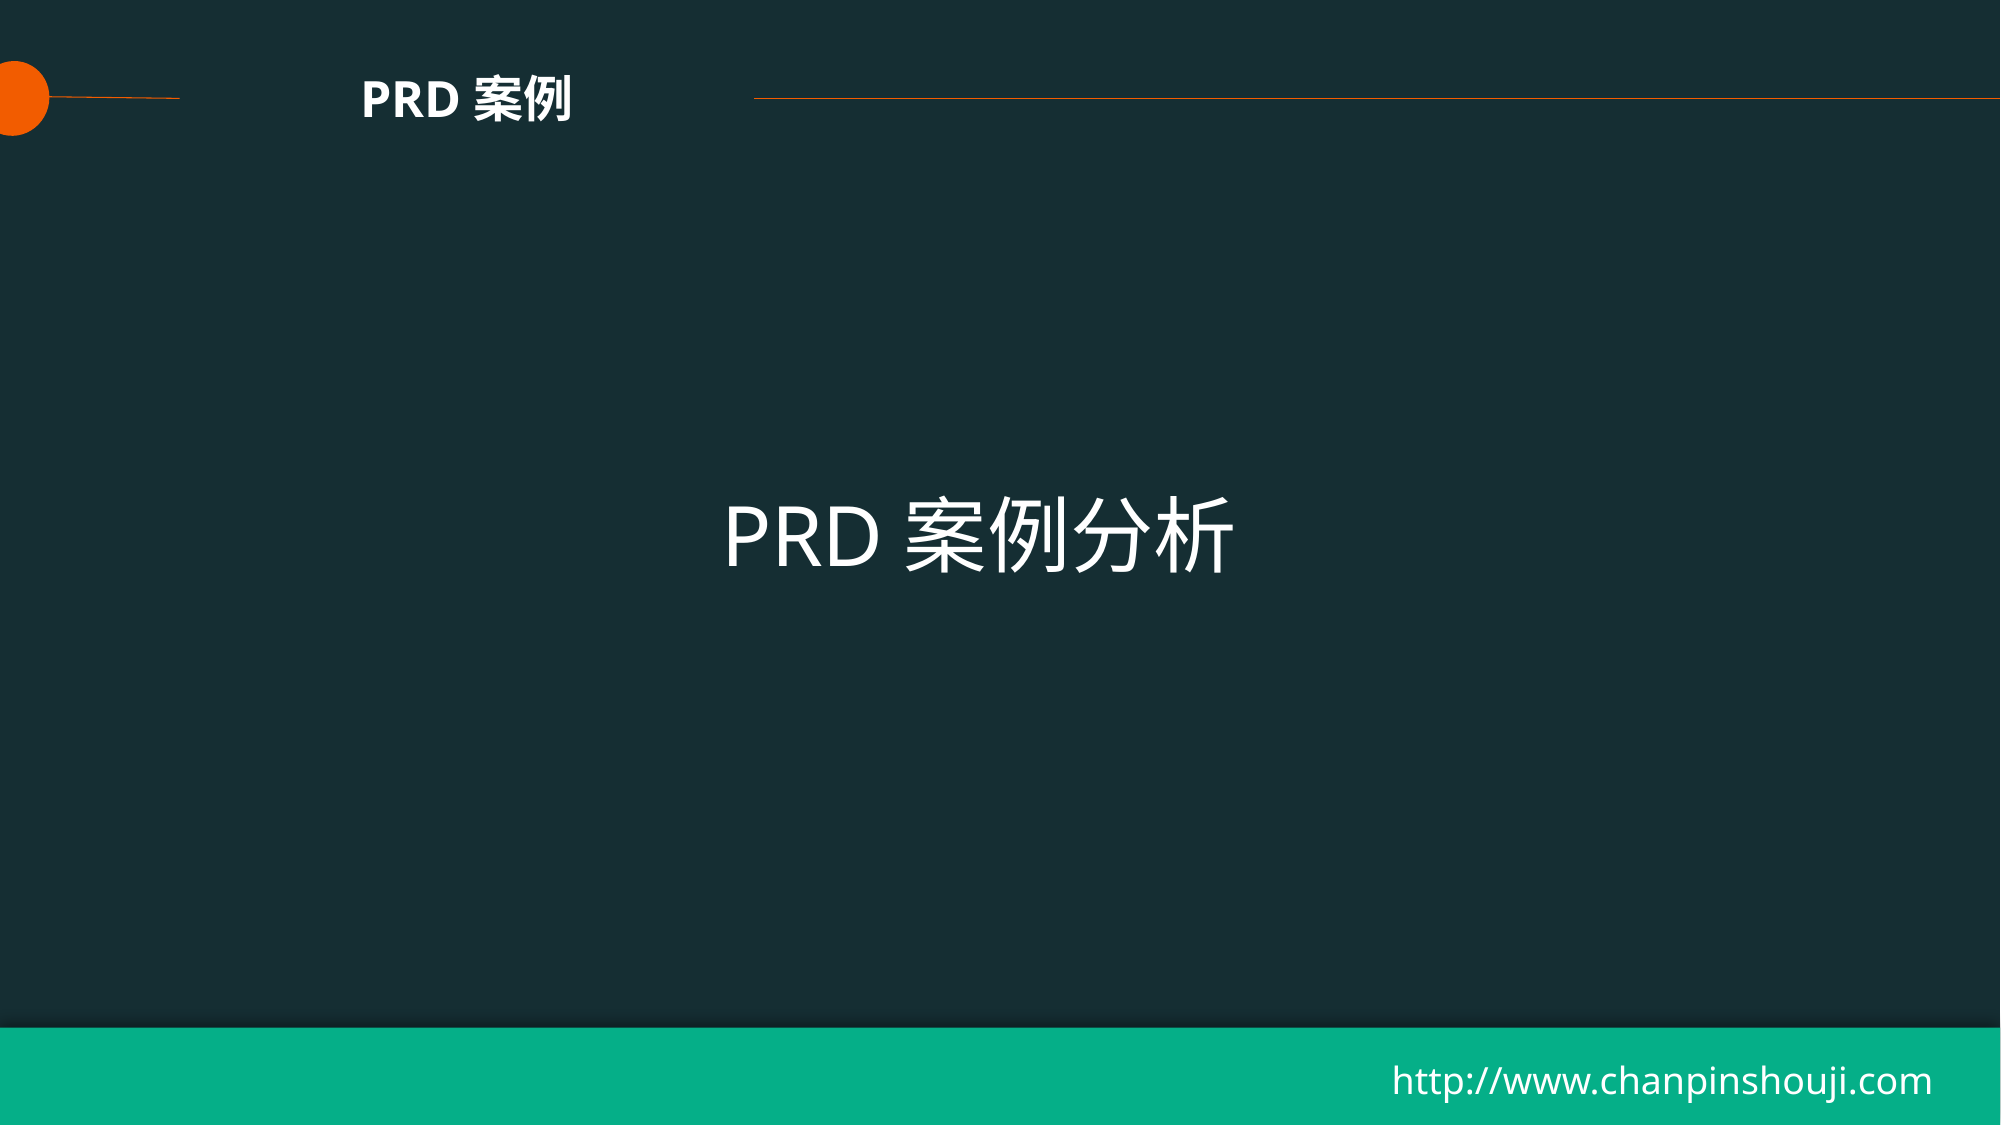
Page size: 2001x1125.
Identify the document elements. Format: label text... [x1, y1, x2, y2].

text_box PRD案例分析 [706, 476, 1290, 591]
text_box PRD案例 [183, 60, 750, 136]
text_box http://www.chanpinshouji.com [1376, 1049, 2000, 1110]
